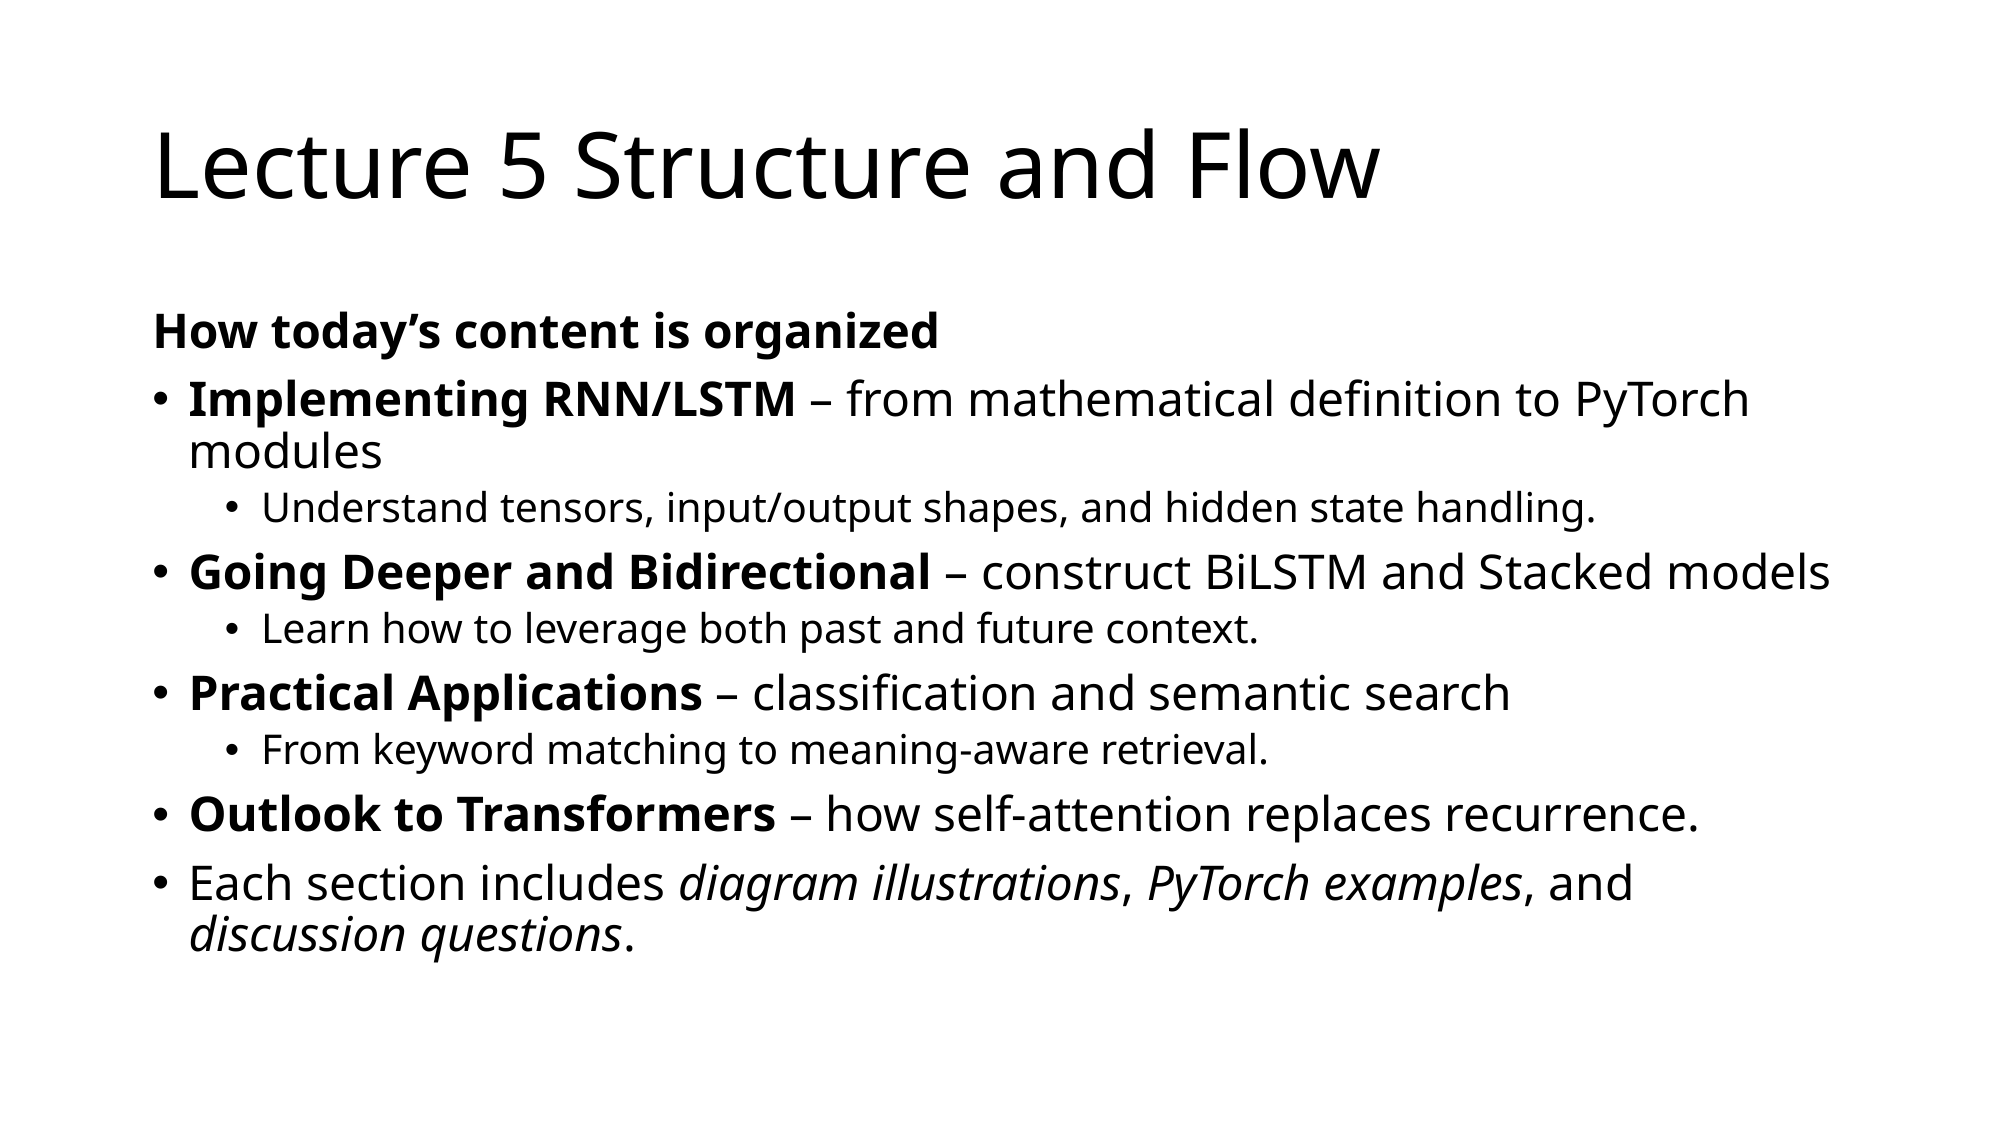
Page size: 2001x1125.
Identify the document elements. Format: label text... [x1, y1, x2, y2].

list How today’s content is organized Implementing RNN/LSTM – from mathematical definition to PyTorch modules Understand tensors, input/output shapes, and hidden state handling. Going Deeper and Bidirectional – construct BiLSTM and Stacked models Learn how to leverage both past and future context. Practical Applications – classification and semantic search From keyword matching to meaning-aware retrieval. Outlook to Transformers – how self-attention replaces recurrence. Each section includes diagram illustrations, PyTorch examples, and discussion questions. [137, 299, 1863, 1014]
title Lecture 5 Structure and Flow [137, 59, 1863, 278]
